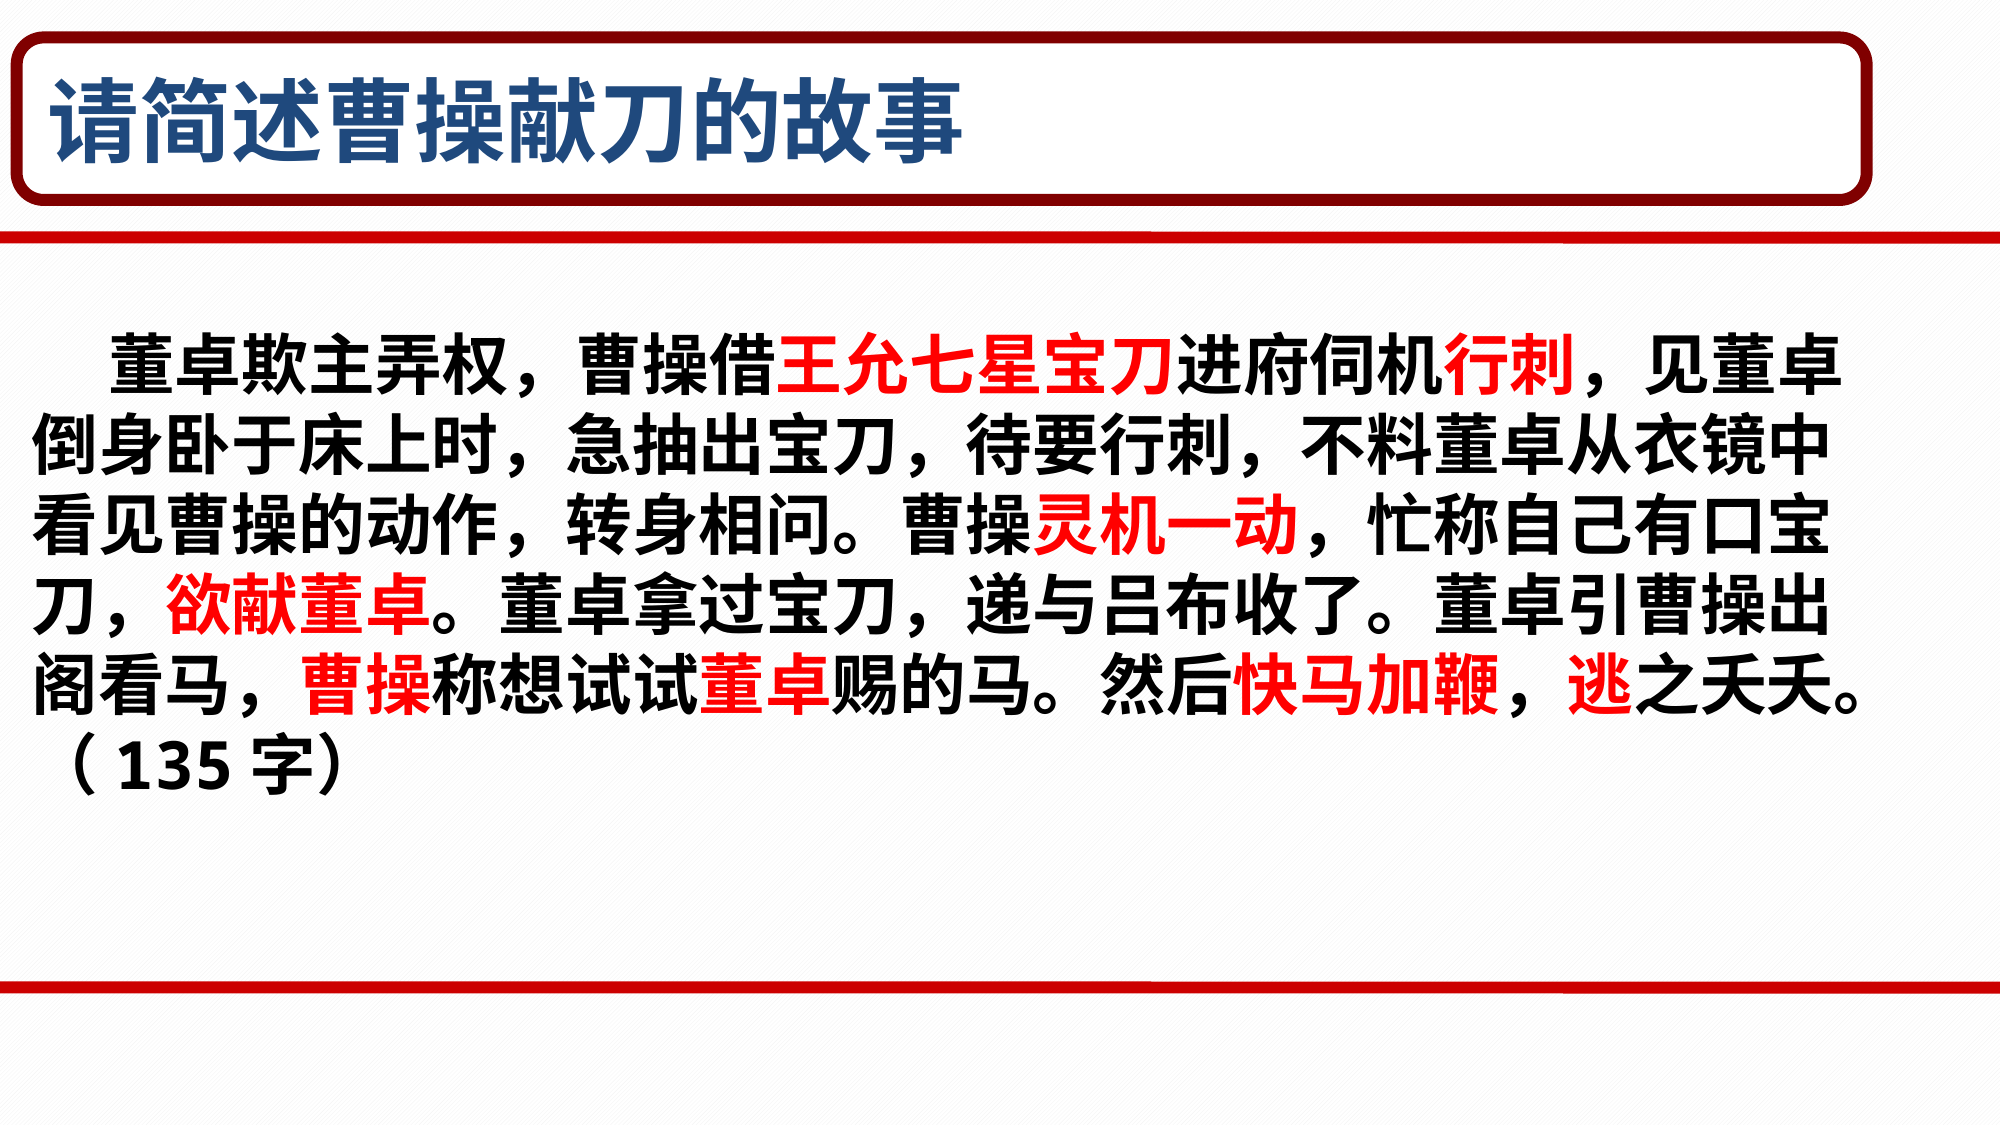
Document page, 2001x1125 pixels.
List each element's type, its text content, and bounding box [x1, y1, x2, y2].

text_box [16, 39, 33, 198]
text_box 董卓欺主弄权，曹操借王允七星宝刀进府伺机行刺，见董卓倒身卧于床上时，急抽出宝刀，待要行刺，不料董卓从衣镜中看见曹操的动作，转身相问。曹操灵机一动，忙称自己有口宝刀，欲献董卓。董卓拿过宝刀，递与吕布收了。董卓引曹操出阁看马，曹操称想试试董卓赐的马。然后快马加鞭，逃之夭夭。（135字） [16, 315, 1867, 810]
text_box [1834, 37, 1867, 200]
text_box 请简述曹操献刀的故事 [33, 24, 1834, 213]
